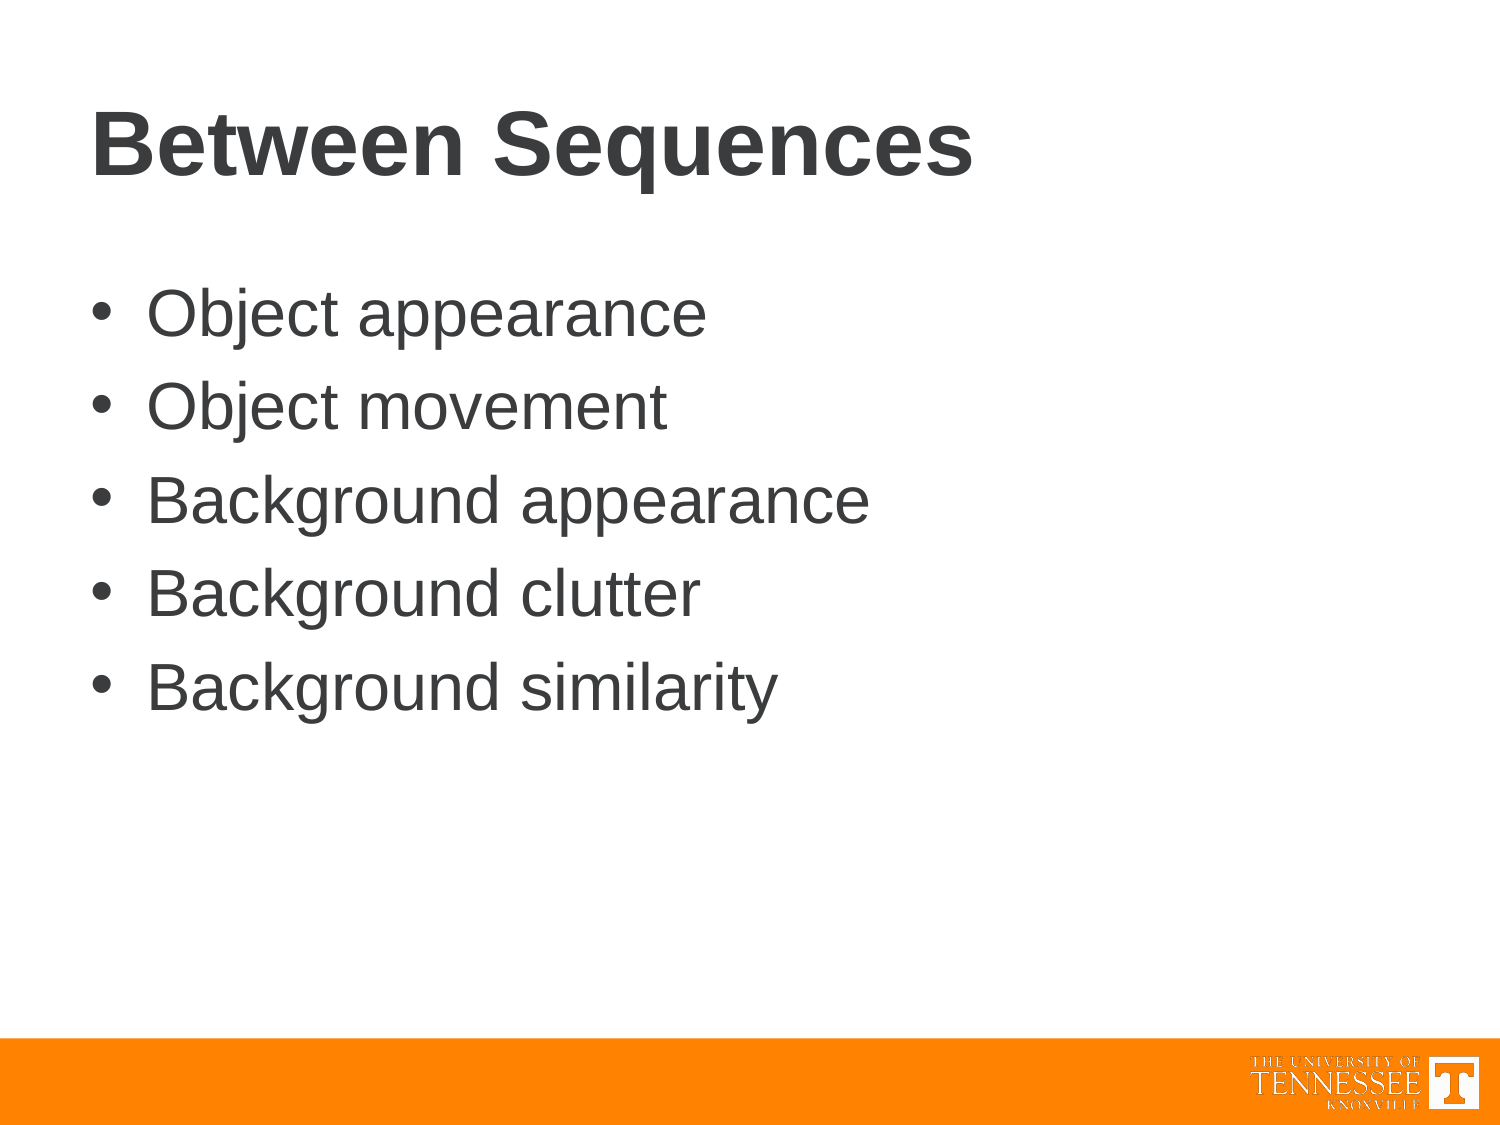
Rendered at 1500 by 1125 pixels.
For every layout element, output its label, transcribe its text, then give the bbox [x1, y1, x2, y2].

list Object appearance Object movement Background appearance Background clutter Background similarity [75, 262, 1425, 1005]
title Between Sequences [75, 45, 1425, 233]
picture [1250, 1056, 1479, 1109]
